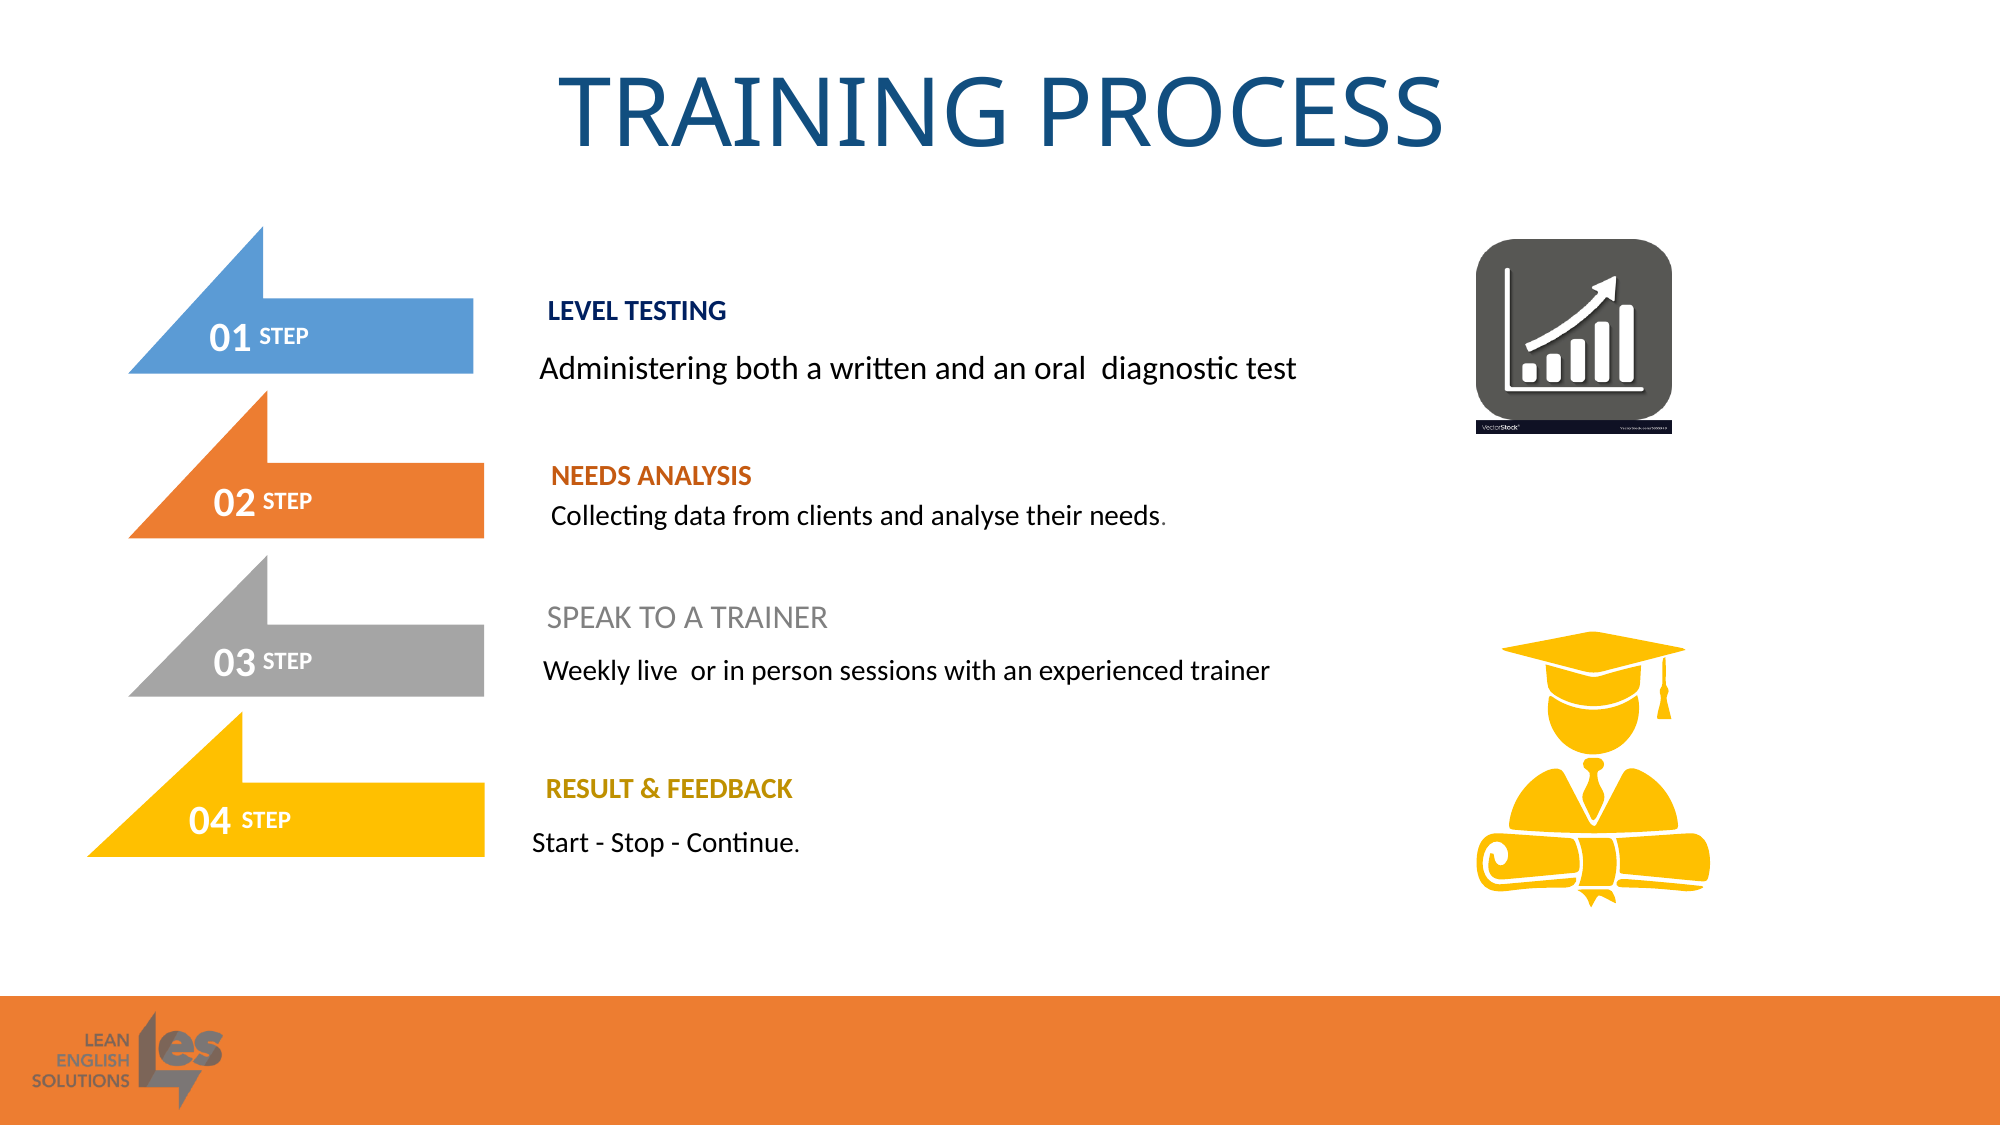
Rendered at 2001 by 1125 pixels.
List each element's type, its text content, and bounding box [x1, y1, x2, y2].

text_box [524, 284, 1331, 395]
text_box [128, 555, 495, 704]
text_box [1476, 631, 1711, 908]
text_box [128, 390, 495, 545]
picture [32, 1011, 223, 1110]
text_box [86, 711, 497, 864]
text_box Start - Stop - Continue. [517, 815, 1208, 866]
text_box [536, 448, 1343, 539]
text_box RESULT & FEEDBACK [524, 761, 1324, 812]
picture [1476, 239, 1672, 434]
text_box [521, 588, 1328, 695]
list TRAINING PROCESS [53, 55, 1952, 175]
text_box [128, 226, 484, 381]
text_box [0, 995, 2000, 1125]
